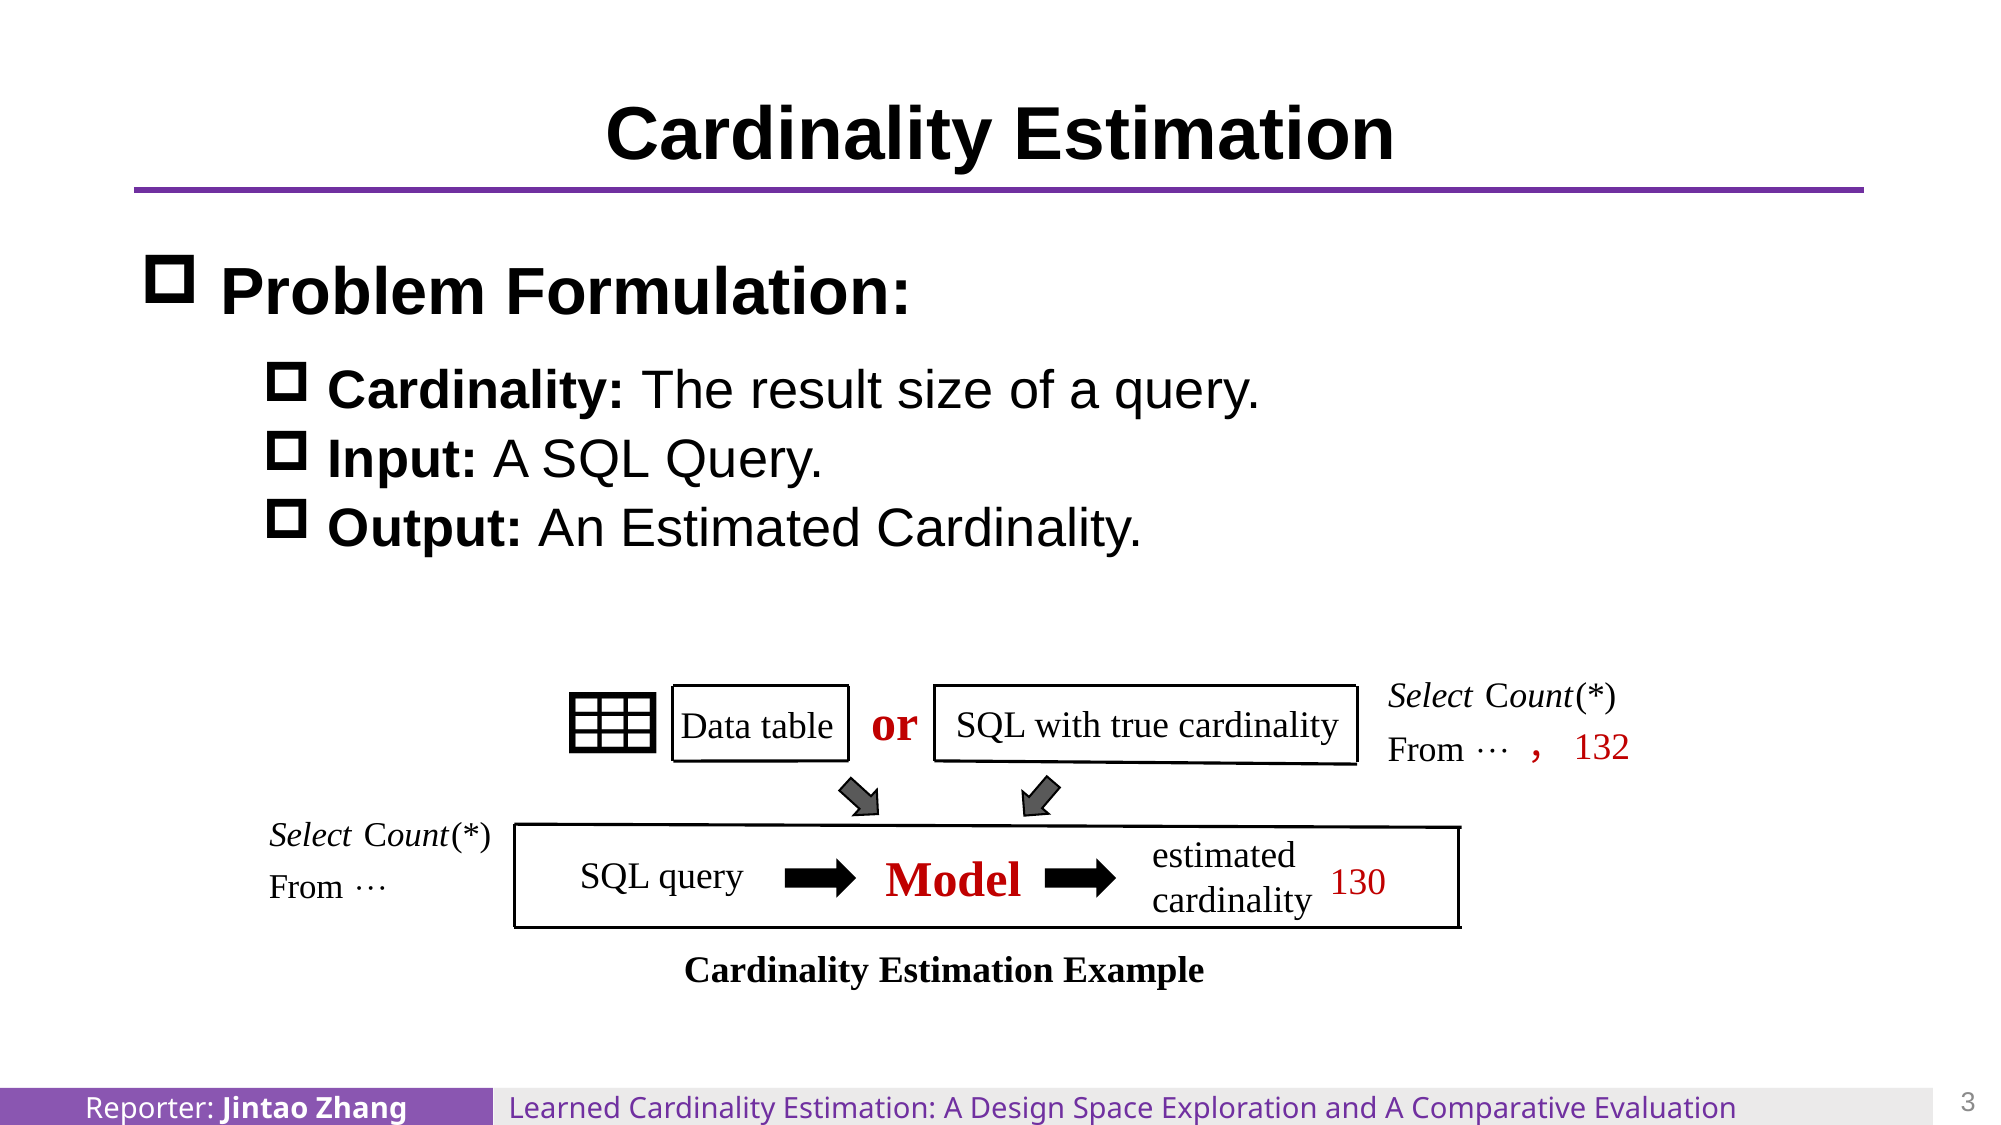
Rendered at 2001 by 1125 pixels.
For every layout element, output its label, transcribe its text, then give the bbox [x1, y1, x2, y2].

title Cardinality Estimation [139, 80, 1865, 189]
text_box Reporter: Jintao Zhang [0, 1087, 493, 1125]
text_box Cardinality: The result size of a query. Input: A SQL Query. Output: An Estimated Cardinality. [247, 354, 1699, 1102]
slide_number 3 [1922, 1070, 1991, 1125]
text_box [263, 670, 1652, 999]
text_box Problem Formulation: [125, 200, 1674, 335]
text_box Learned Cardinality Estimation: A Design Space Exploration and A Comparative Evaluation [493, 1087, 1933, 1125]
